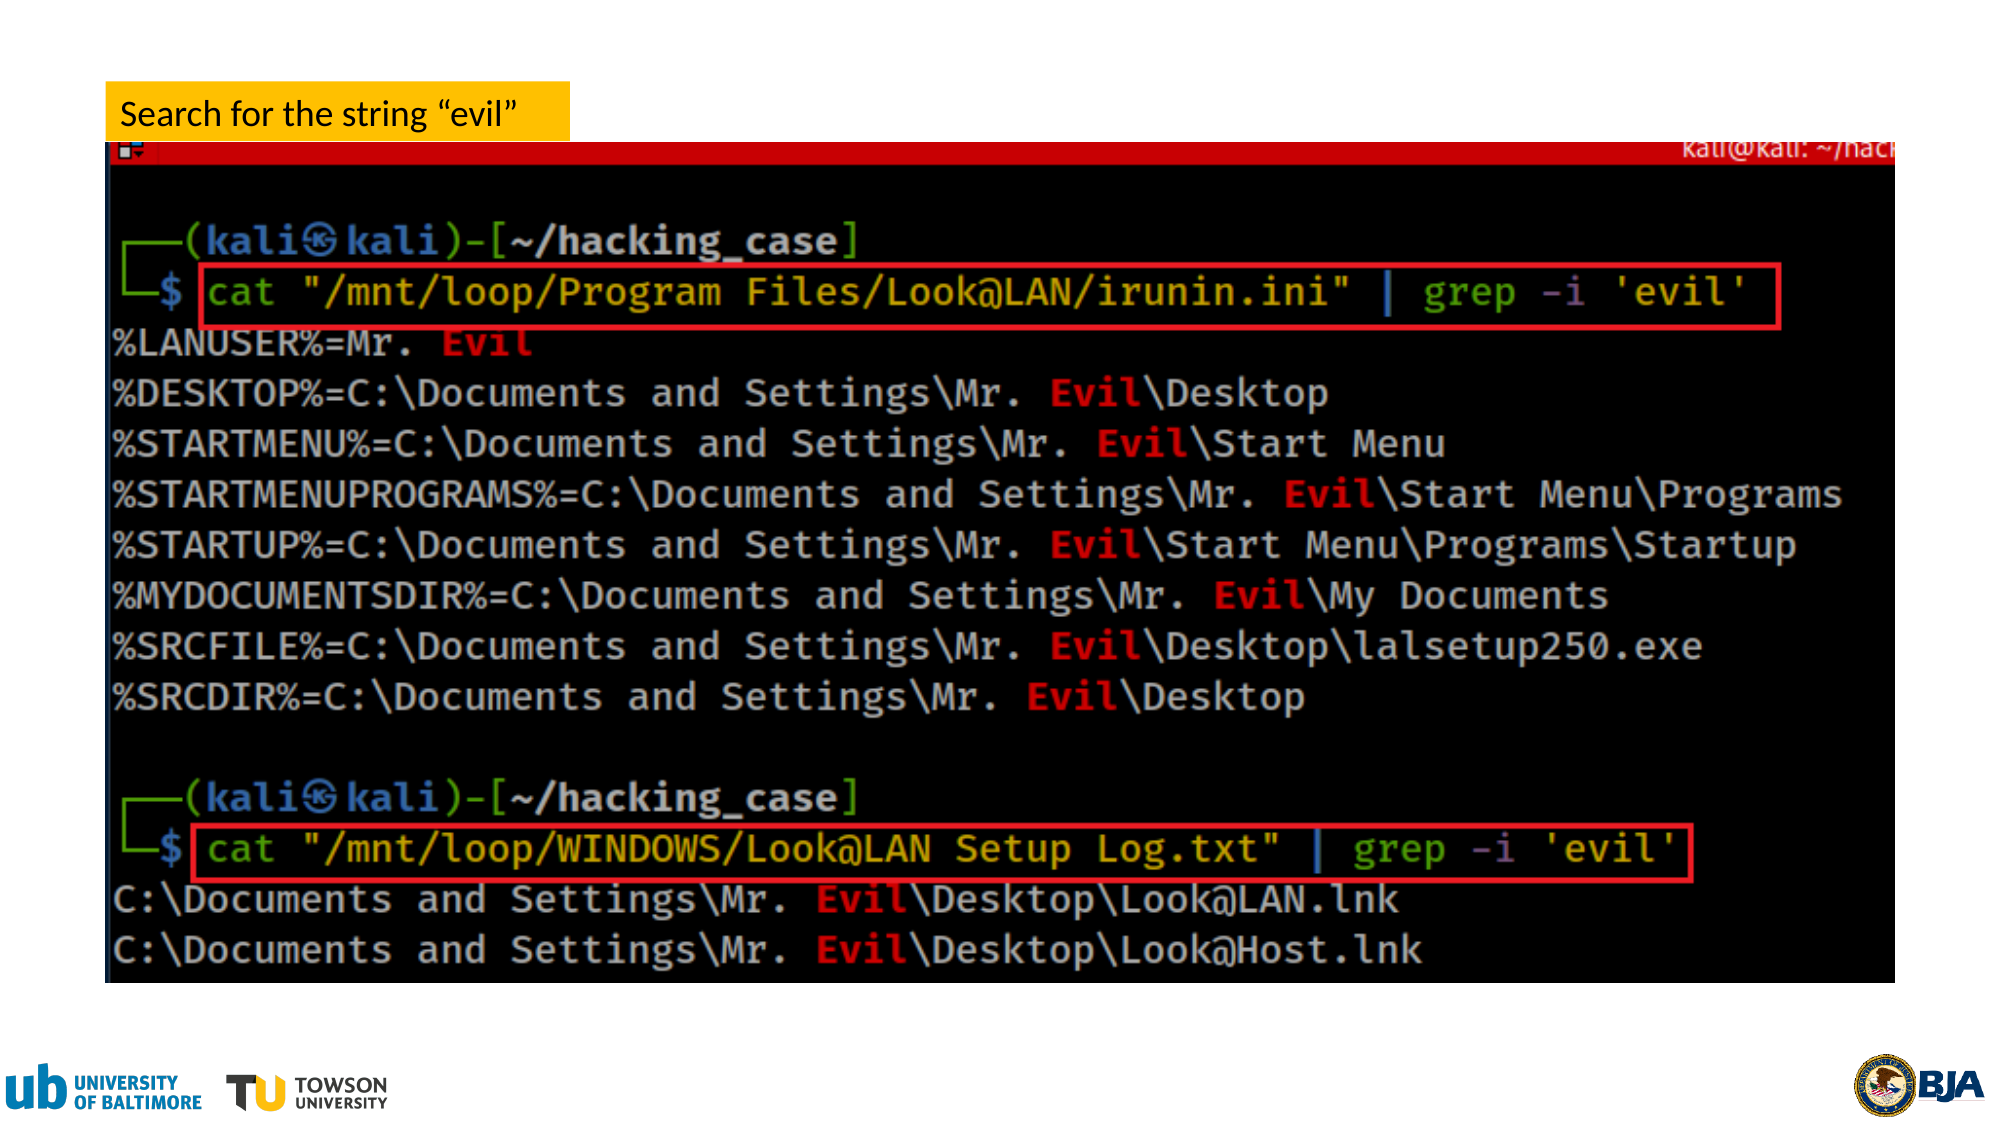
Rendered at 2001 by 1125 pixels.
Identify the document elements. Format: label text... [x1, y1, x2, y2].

text_box Search for the string “evil” [105, 81, 570, 142]
picture [1854, 1054, 1986, 1117]
picture [0, 1031, 407, 1125]
picture [105, 142, 1895, 983]
